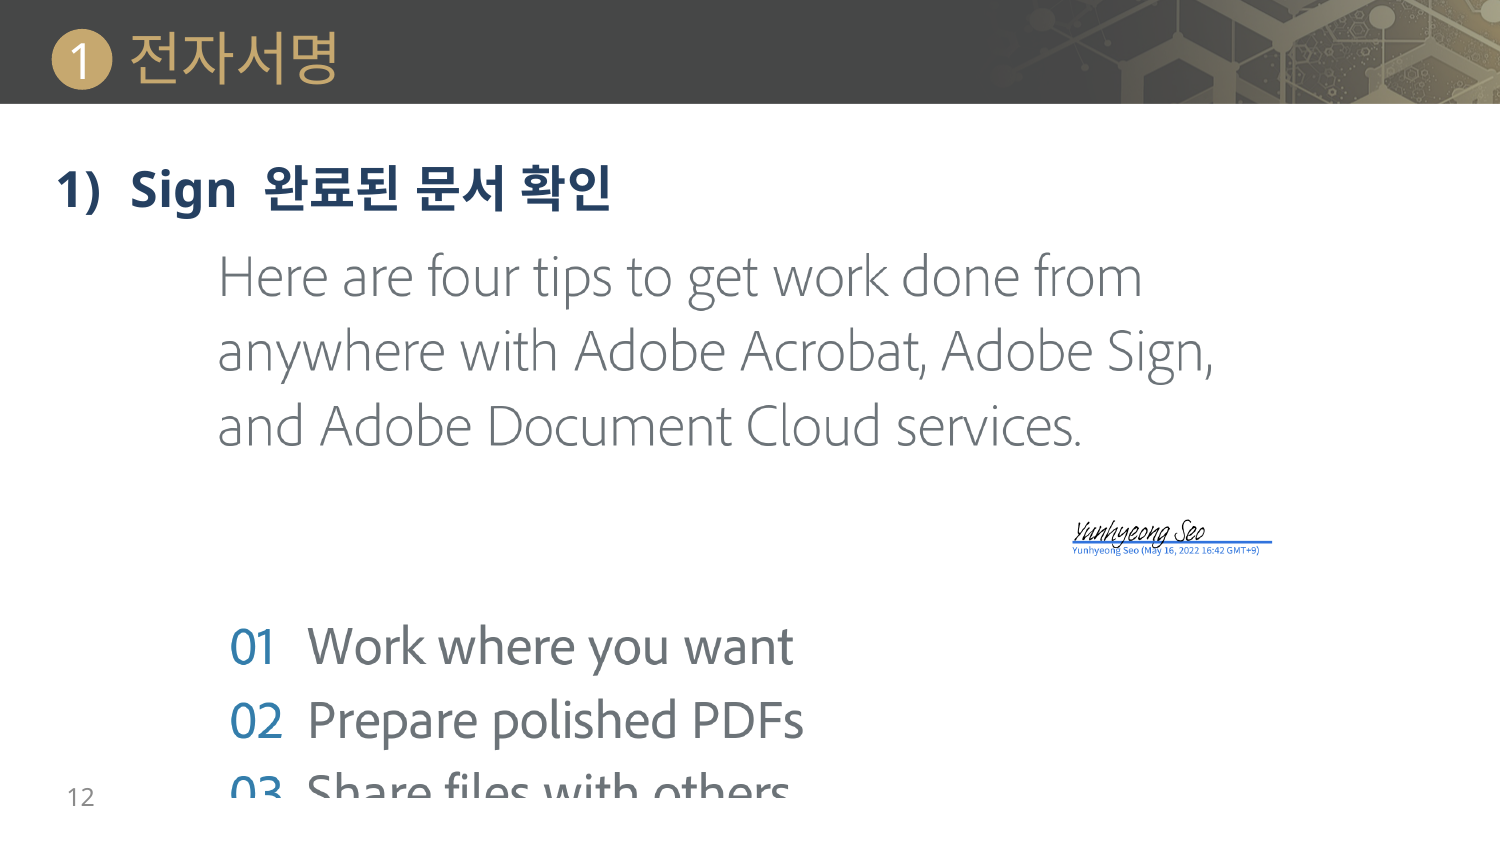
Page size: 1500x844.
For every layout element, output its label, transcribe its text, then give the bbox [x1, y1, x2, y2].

list 1 [51, 28, 113, 90]
picture [0, 0, 1500, 103]
slide_number 12 [51, 777, 389, 822]
list Sign 완료된 문서 확인 [41, 150, 1387, 777]
title 전자서명 [113, 13, 1459, 100]
picture [168, 248, 1404, 798]
